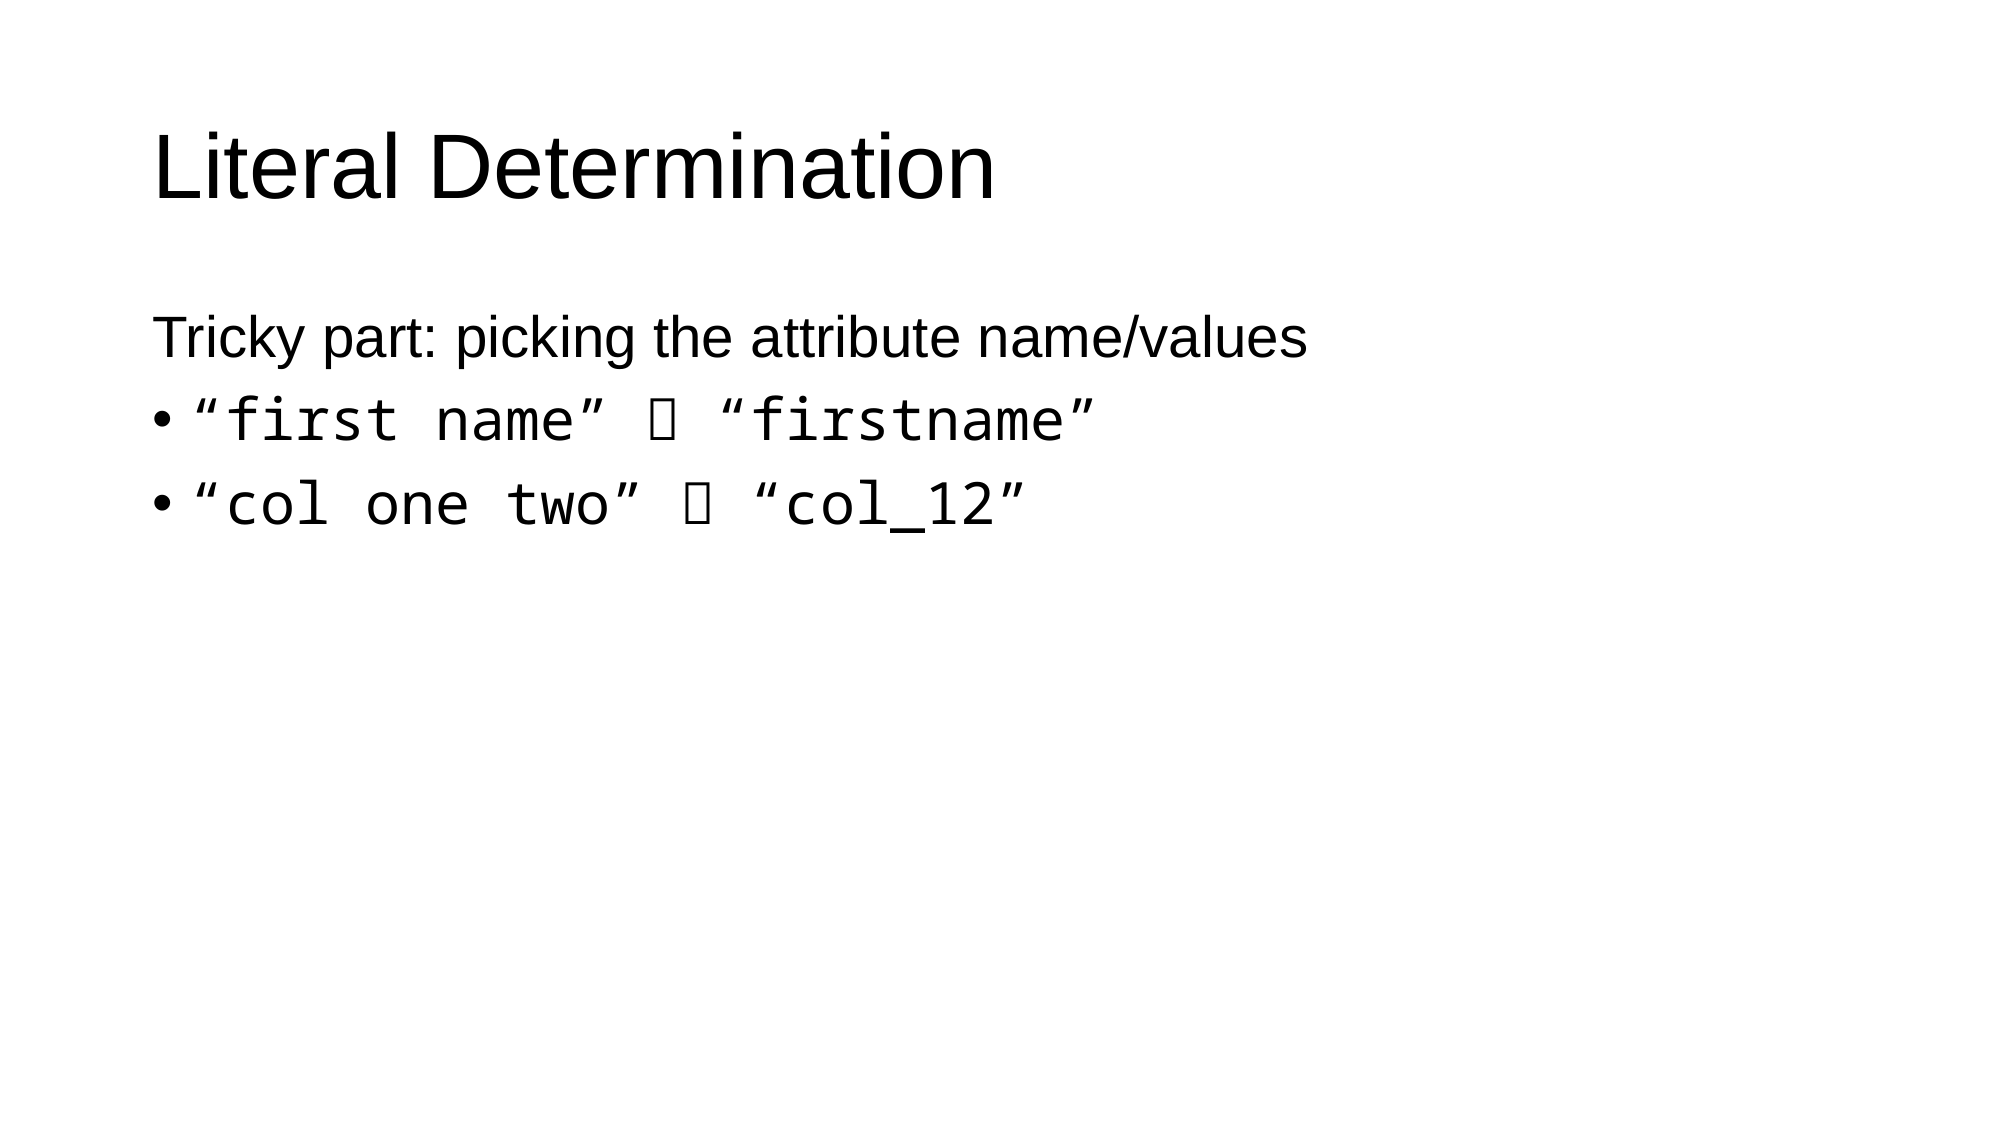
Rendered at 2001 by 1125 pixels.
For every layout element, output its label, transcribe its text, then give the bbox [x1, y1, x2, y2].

list Tricky part: picking the attribute name/values “first name”  “firstname” “col one two”  “col_12” [137, 299, 2000, 1014]
title Literal Determination [137, 59, 1863, 278]
